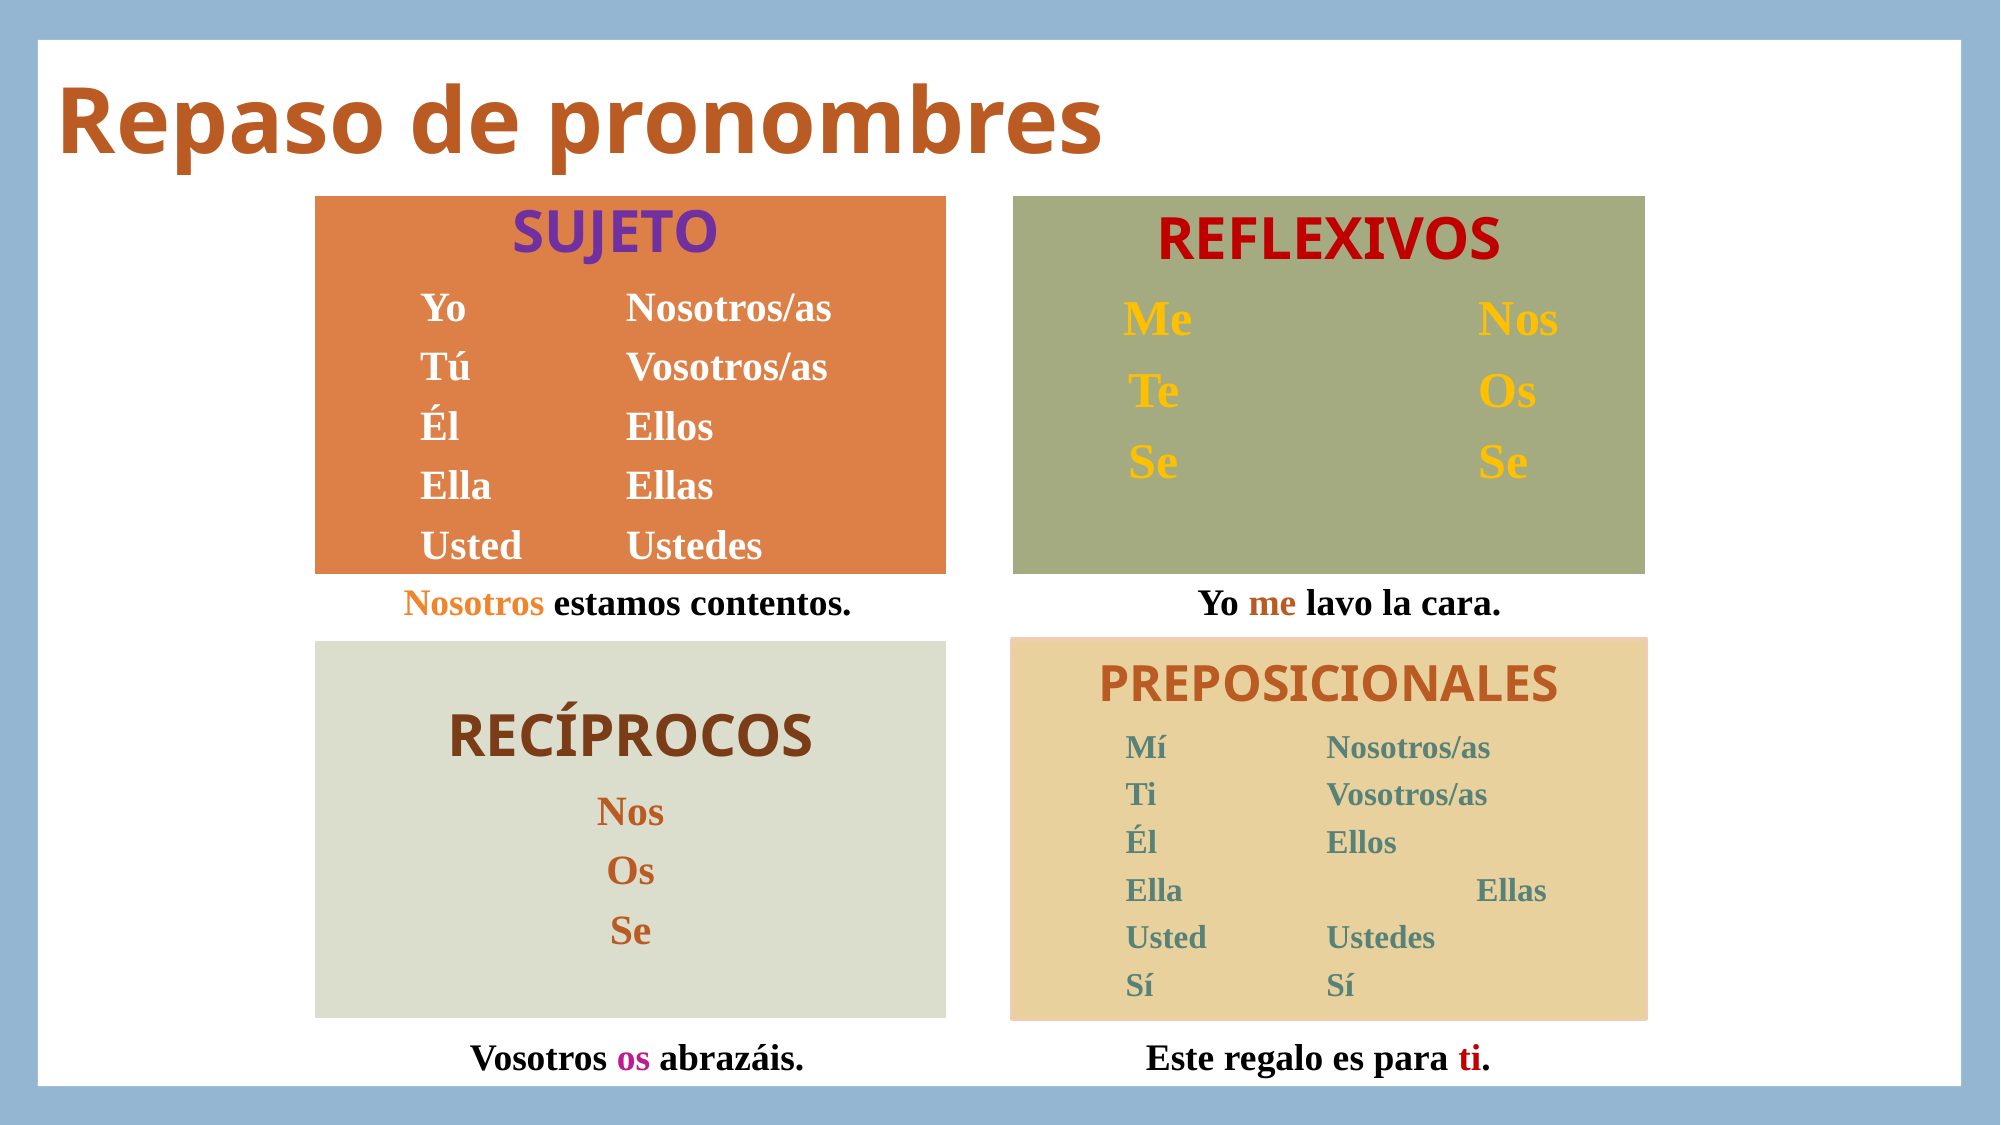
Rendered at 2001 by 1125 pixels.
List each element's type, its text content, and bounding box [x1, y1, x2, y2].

title Repaso de pronombres [40, 56, 1956, 191]
text_box Este regalo es para ti. [1131, 1061, 1506, 1086]
text_box Vosotros os abrazáis. [455, 1061, 820, 1086]
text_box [312, 162, 1647, 1052]
